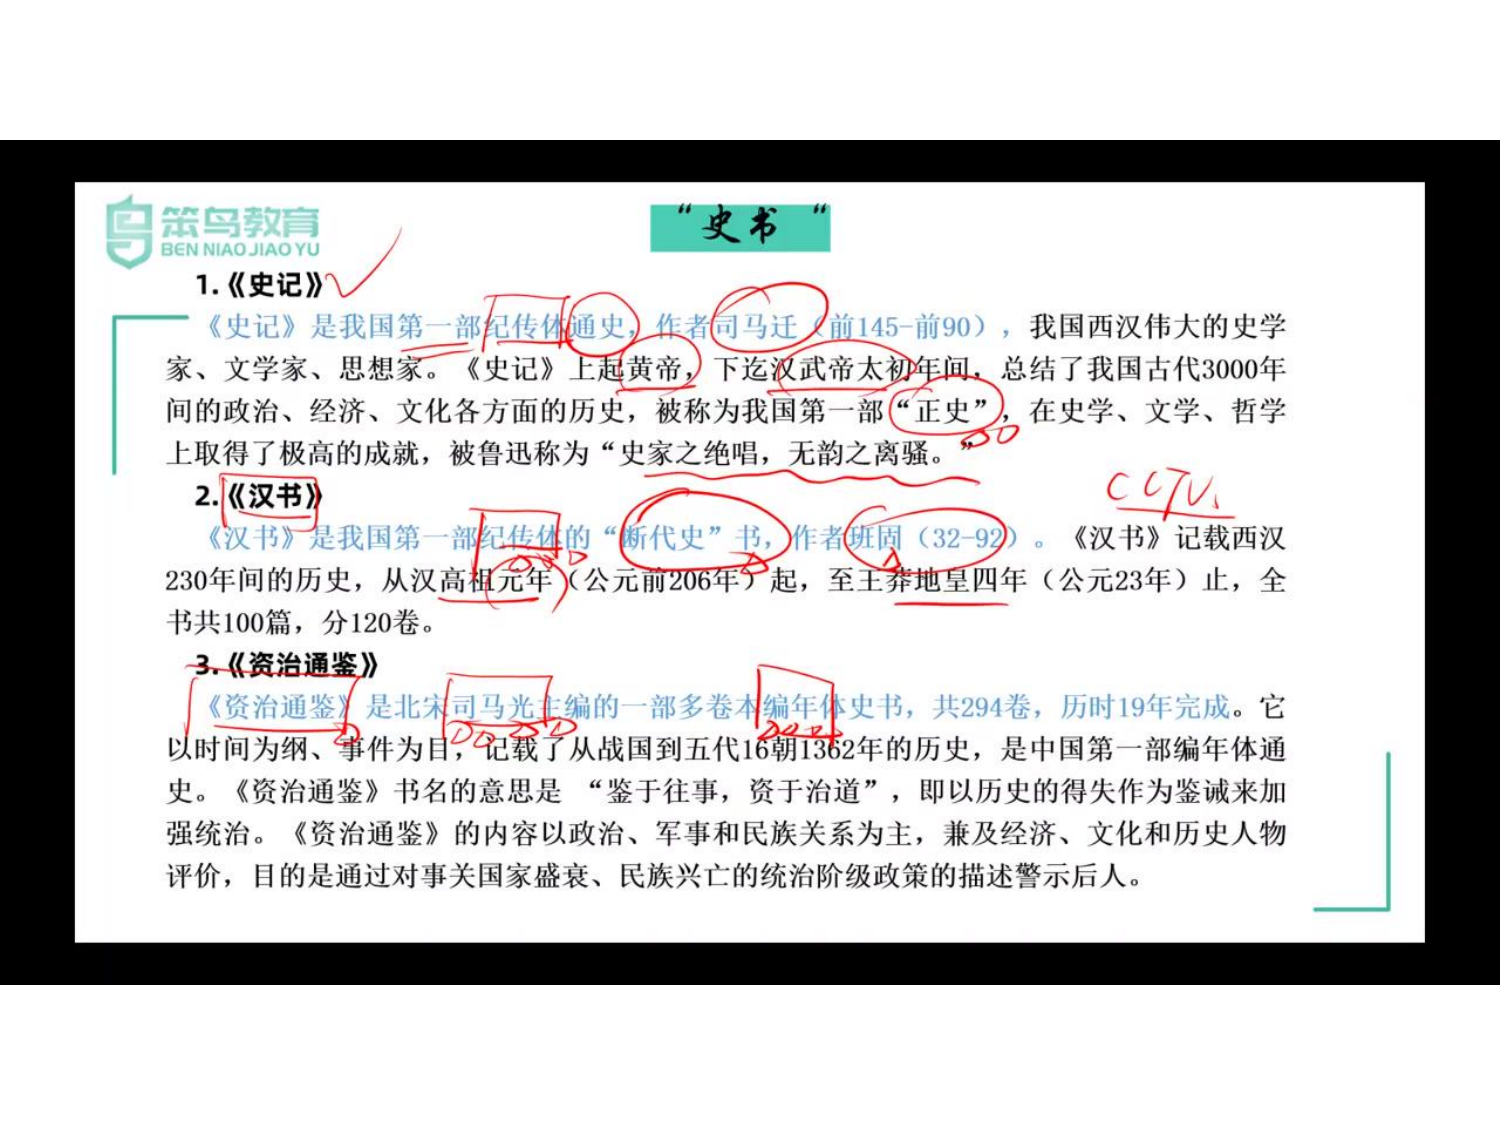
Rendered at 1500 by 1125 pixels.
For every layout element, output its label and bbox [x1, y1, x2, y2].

picture [0, 140, 1500, 985]
